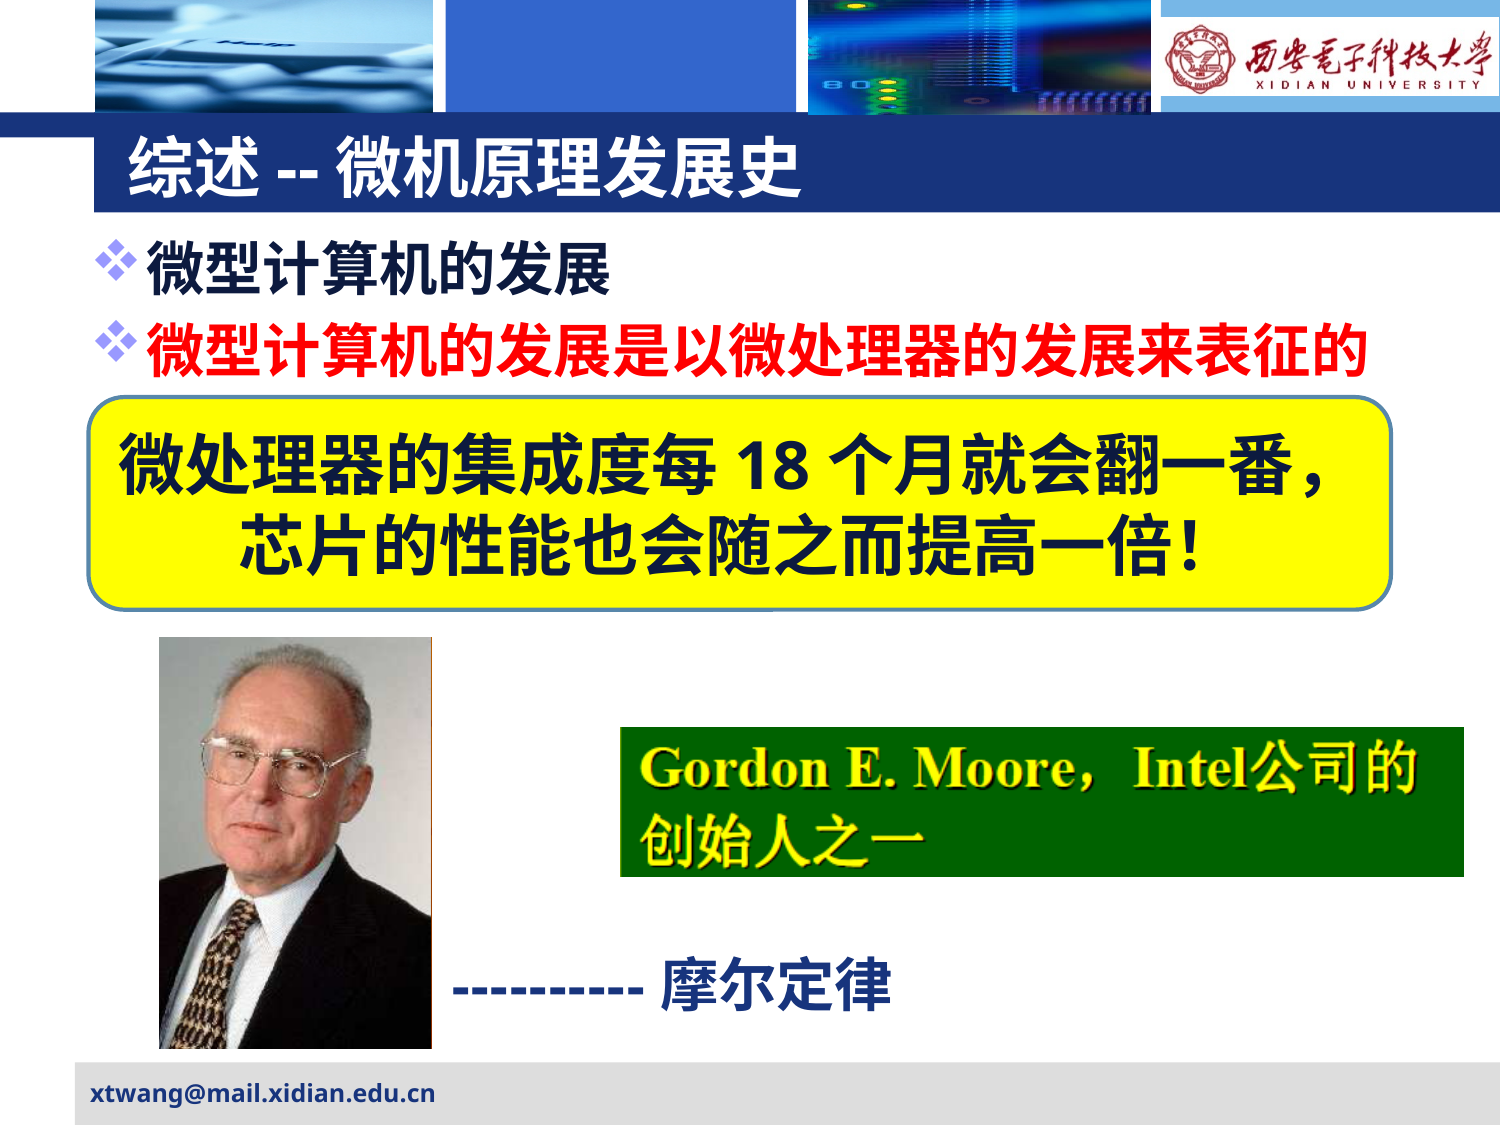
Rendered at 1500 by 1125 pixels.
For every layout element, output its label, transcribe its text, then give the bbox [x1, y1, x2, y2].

picture [808, 0, 1151, 115]
text_box ----------摩尔定律 [436, 940, 956, 1026]
list 微型计算机的发展 微型计算机的发展是以微处理器的发展来表征的 [75, 224, 1425, 1038]
picture [95, 0, 433, 113]
slide_number xtwang@mail.xidian.edu.cn [75, 1069, 514, 1123]
title 综述--微机原理发展史 [112, 120, 1450, 213]
text_box 微处理器的集成度每18个月就会翻一番，芯片的性能也会随之而提高一倍！ [86, 394, 1394, 612]
picture [159, 637, 432, 1049]
picture [619, 727, 1465, 877]
picture [1158, 17, 1499, 96]
